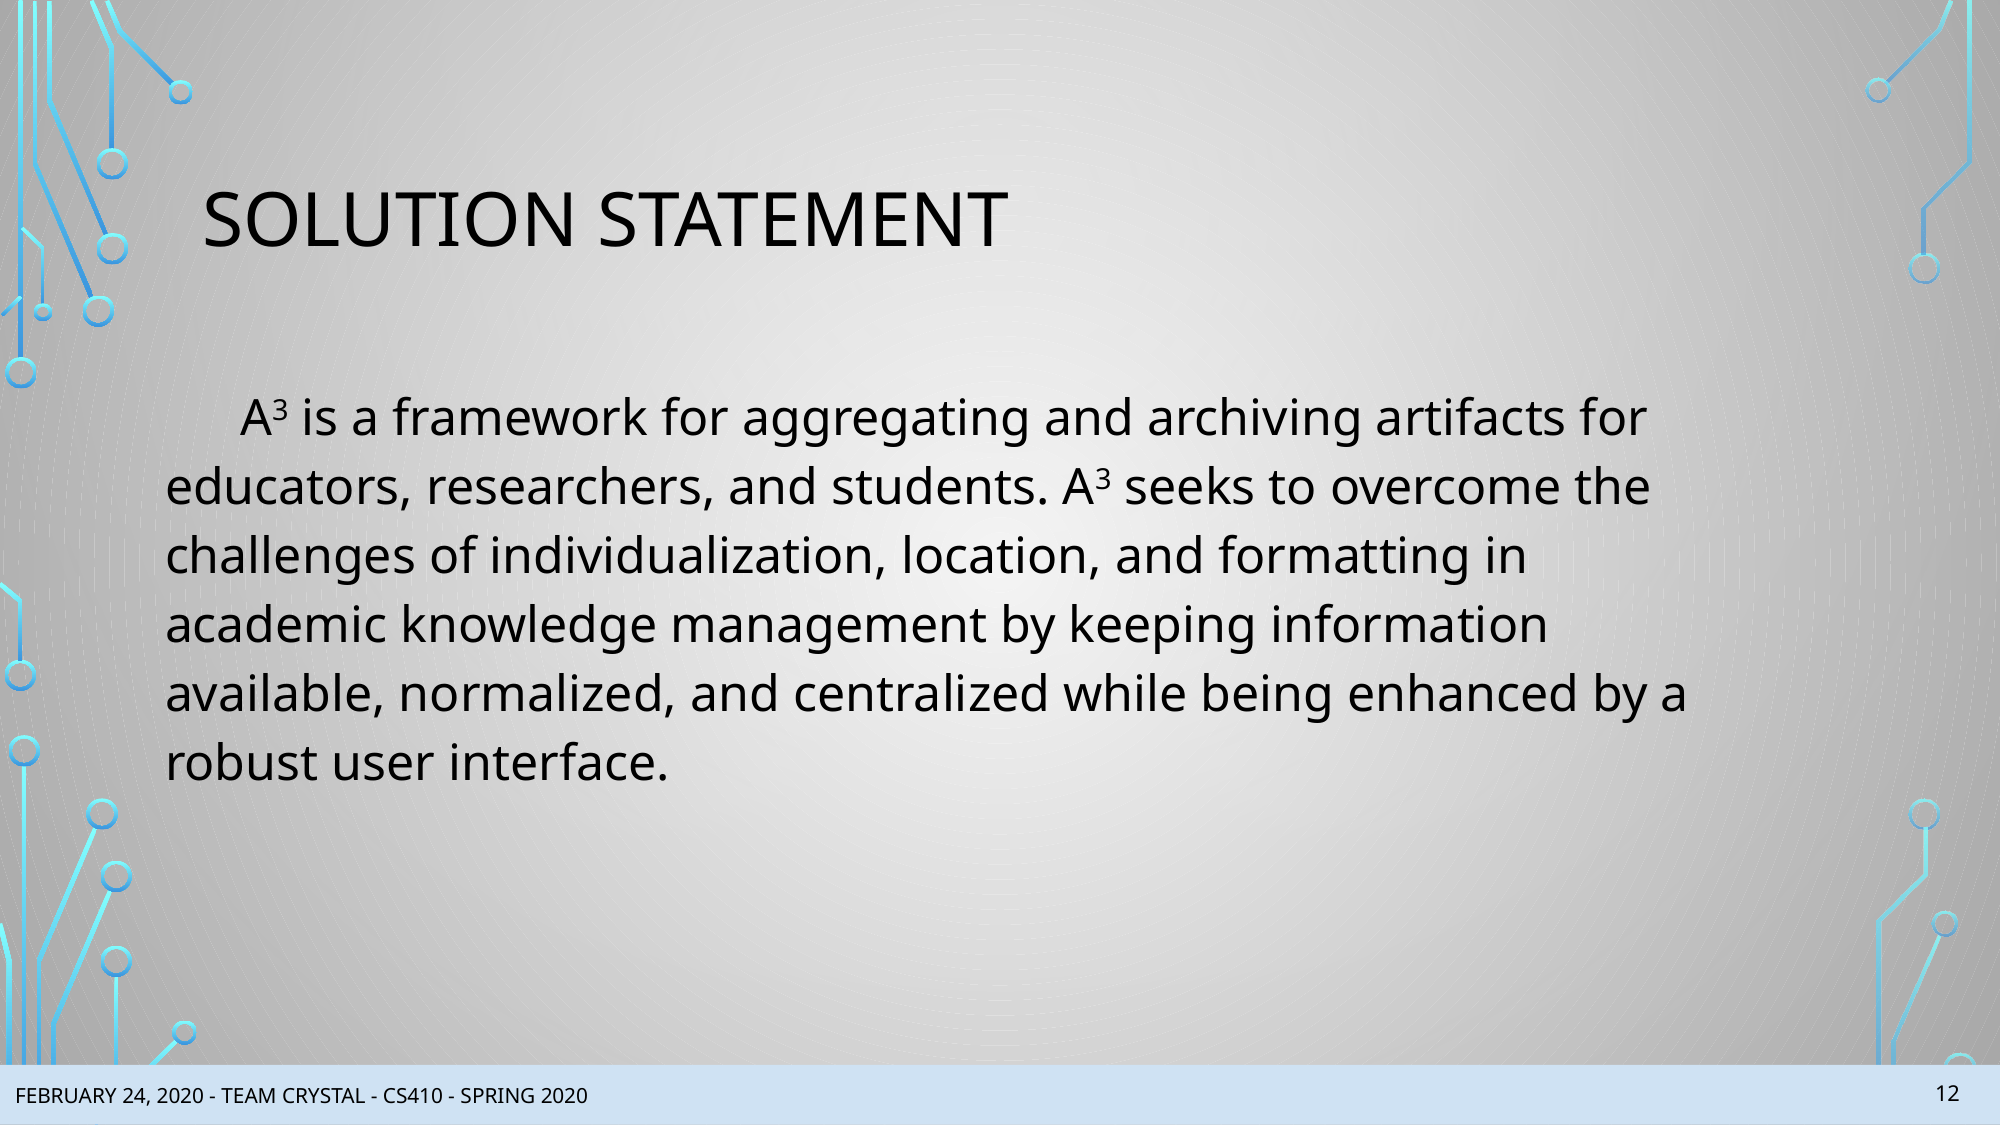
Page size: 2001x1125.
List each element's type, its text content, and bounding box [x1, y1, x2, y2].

slide_number ‹#› [1848, 1064, 1975, 1125]
list A3 is a framework for aggregating and archiving artifacts for educators, researchers, and students. A3 seeks to overcome the challenges of individualization, location, and formatting in academic knowledge management by keeping information available, normalized, and centralized while being enhanced by a robust user interface. [150, 368, 1775, 950]
title SOLUTION STATEMENT [187, 101, 1813, 344]
